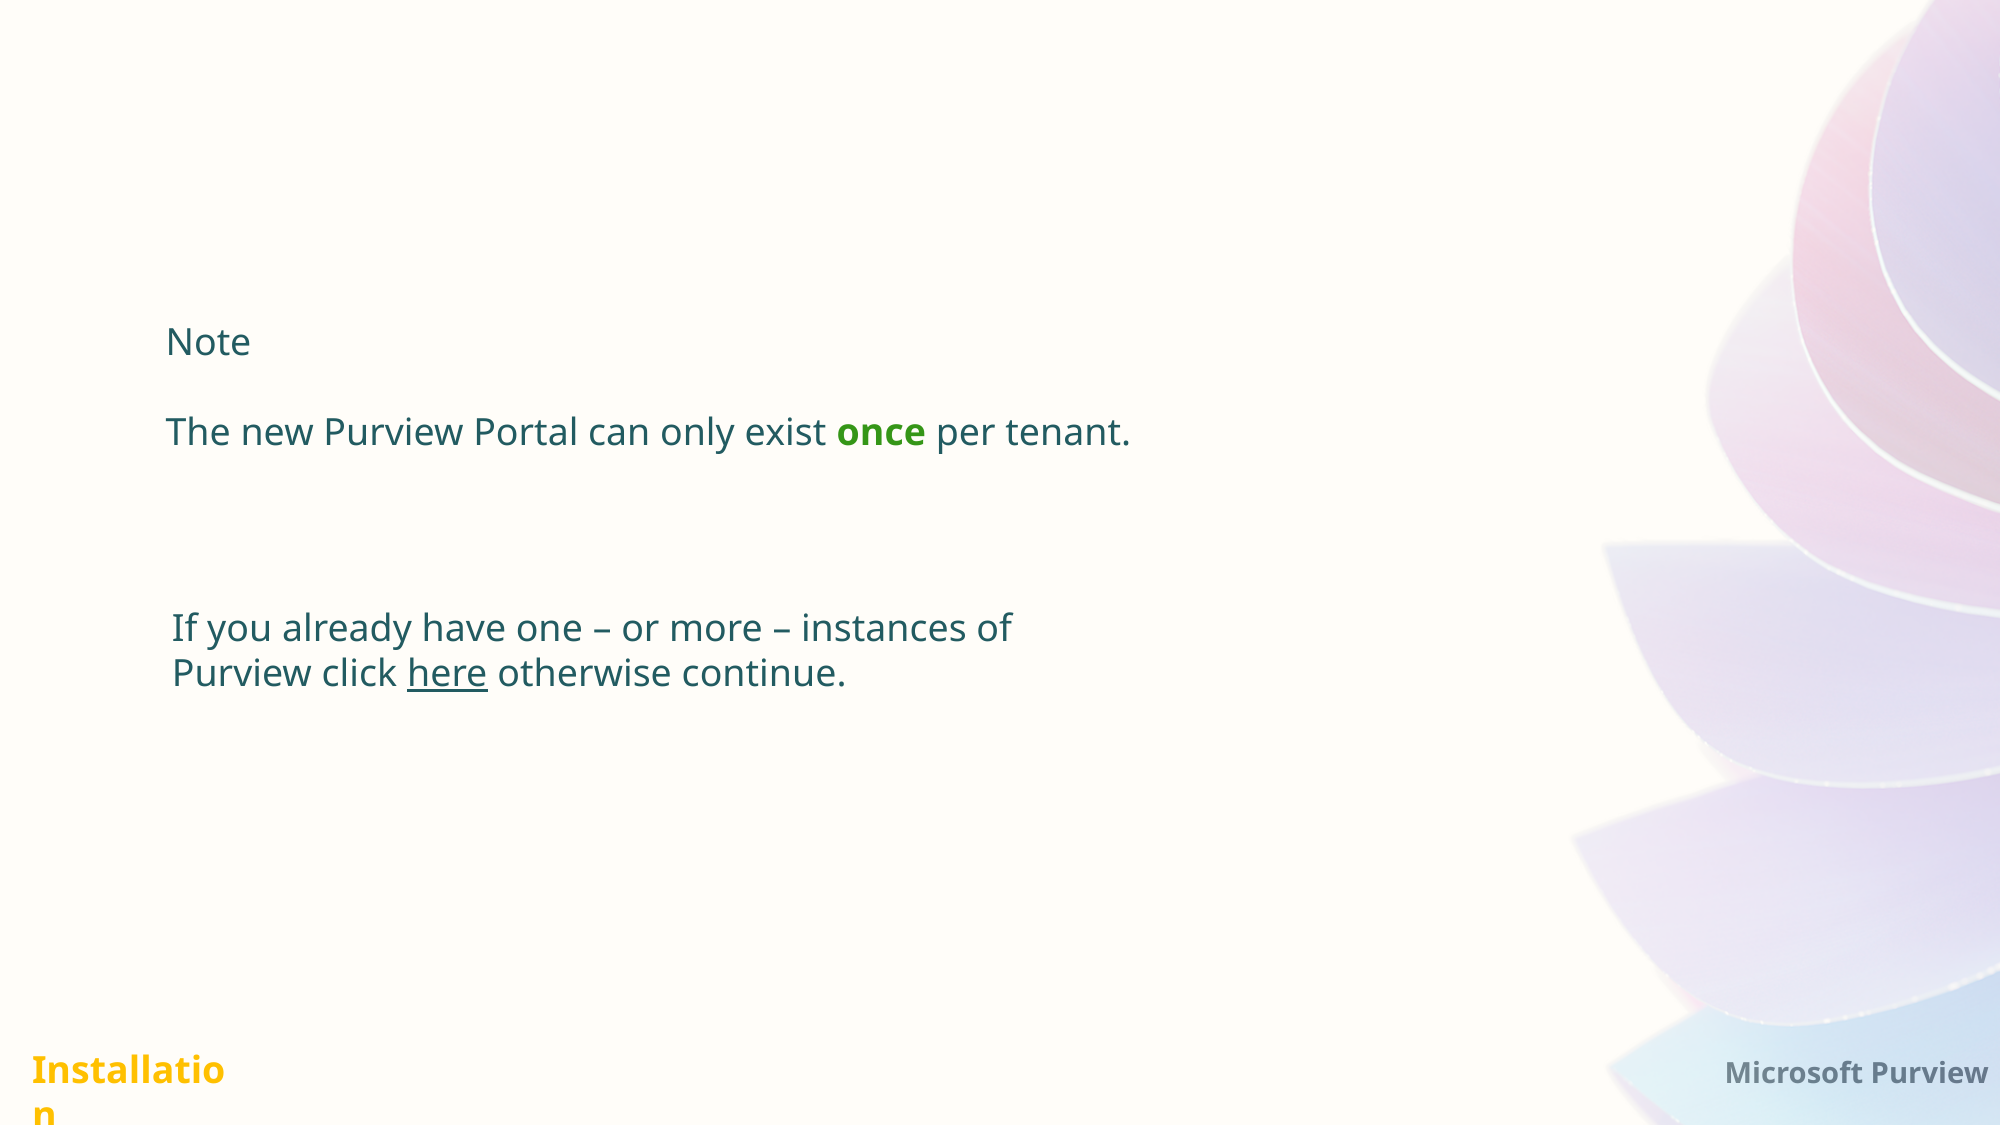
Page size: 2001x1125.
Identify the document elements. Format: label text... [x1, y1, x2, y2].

text_box Note The new Purview Portal can only exist once per tenant. [150, 310, 1146, 461]
text_box If you already have one – or more – instances of Purview click here otherwise continue. [157, 596, 1038, 708]
text_box Installation [17, 1038, 249, 1125]
